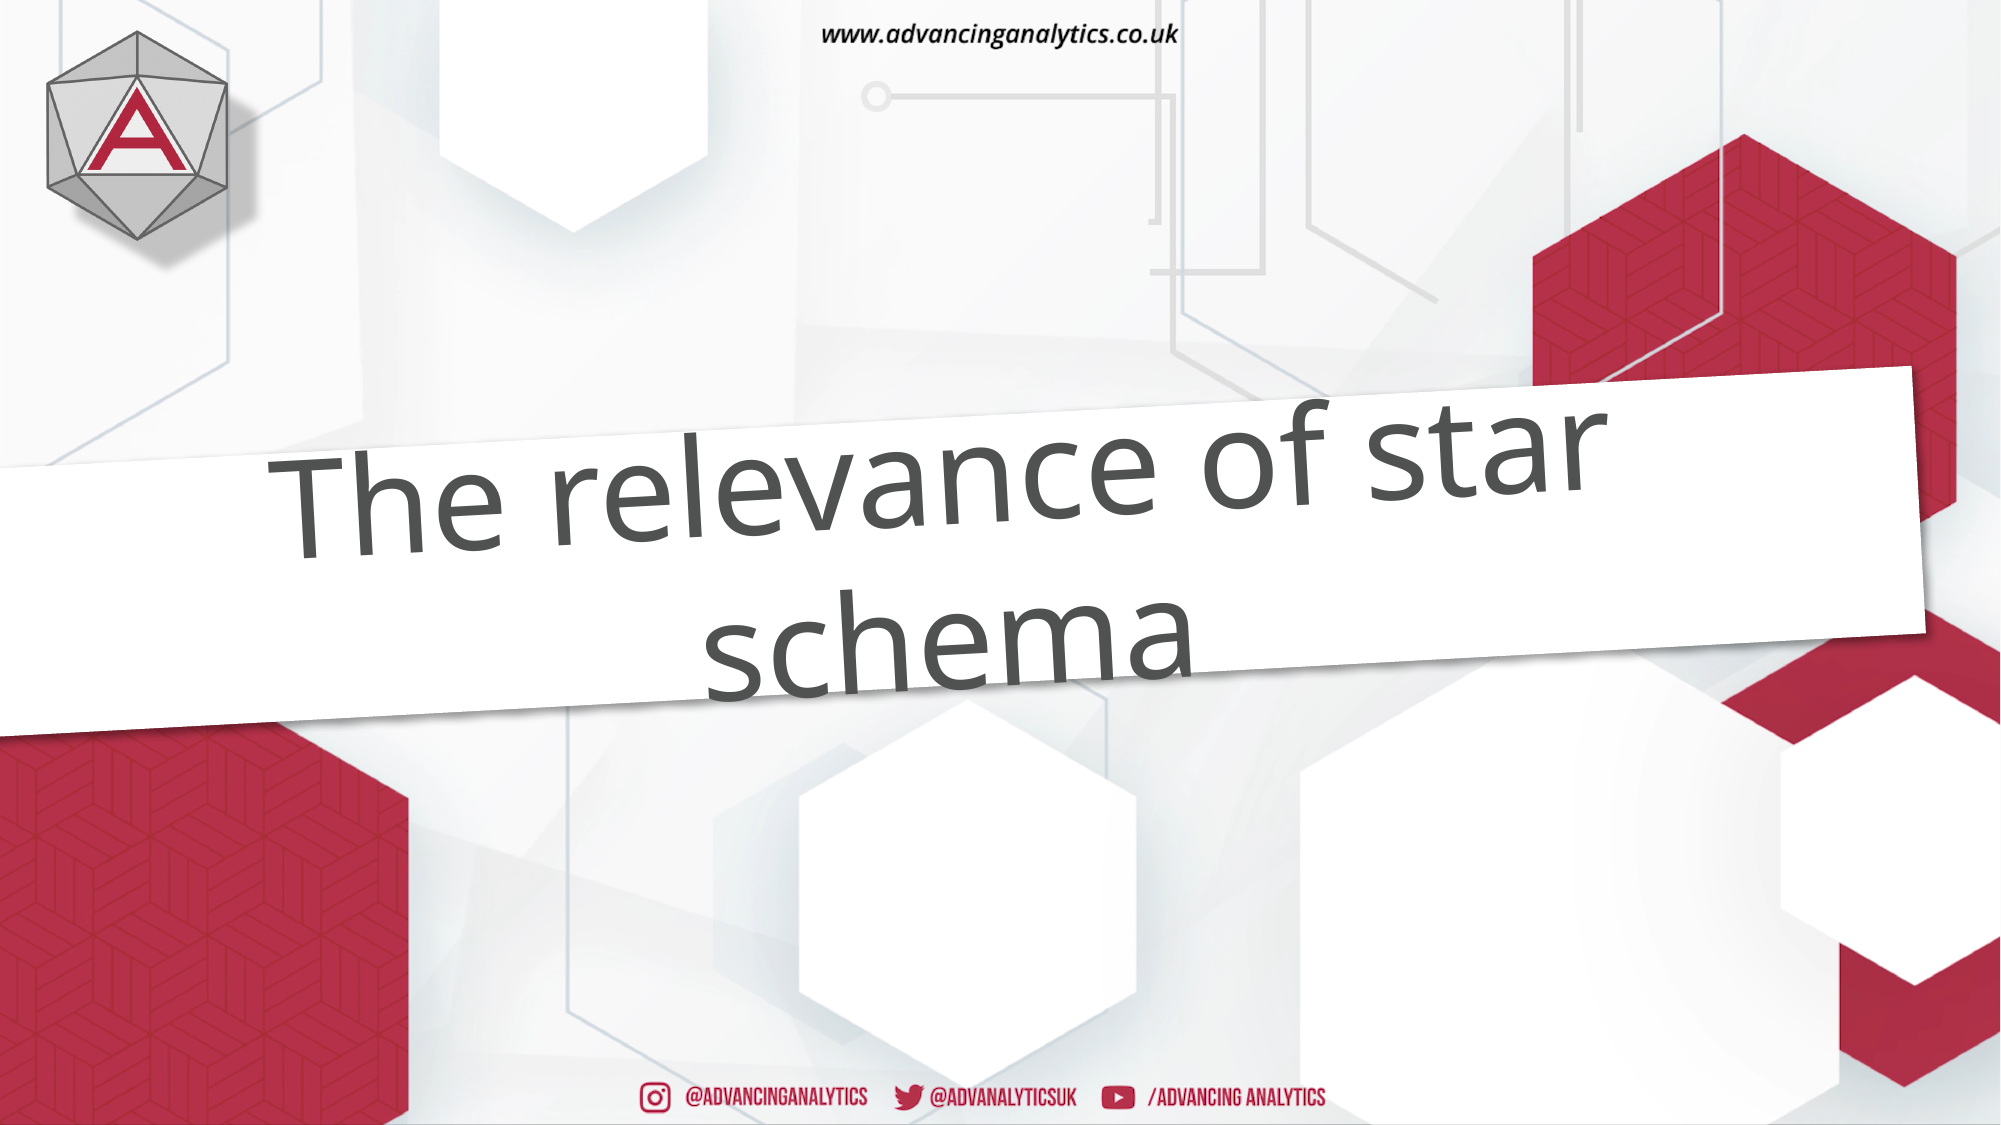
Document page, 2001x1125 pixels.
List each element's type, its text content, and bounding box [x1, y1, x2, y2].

title The relevance of star schema [48, 395, 1842, 709]
picture [0, 0, 2001, 1125]
